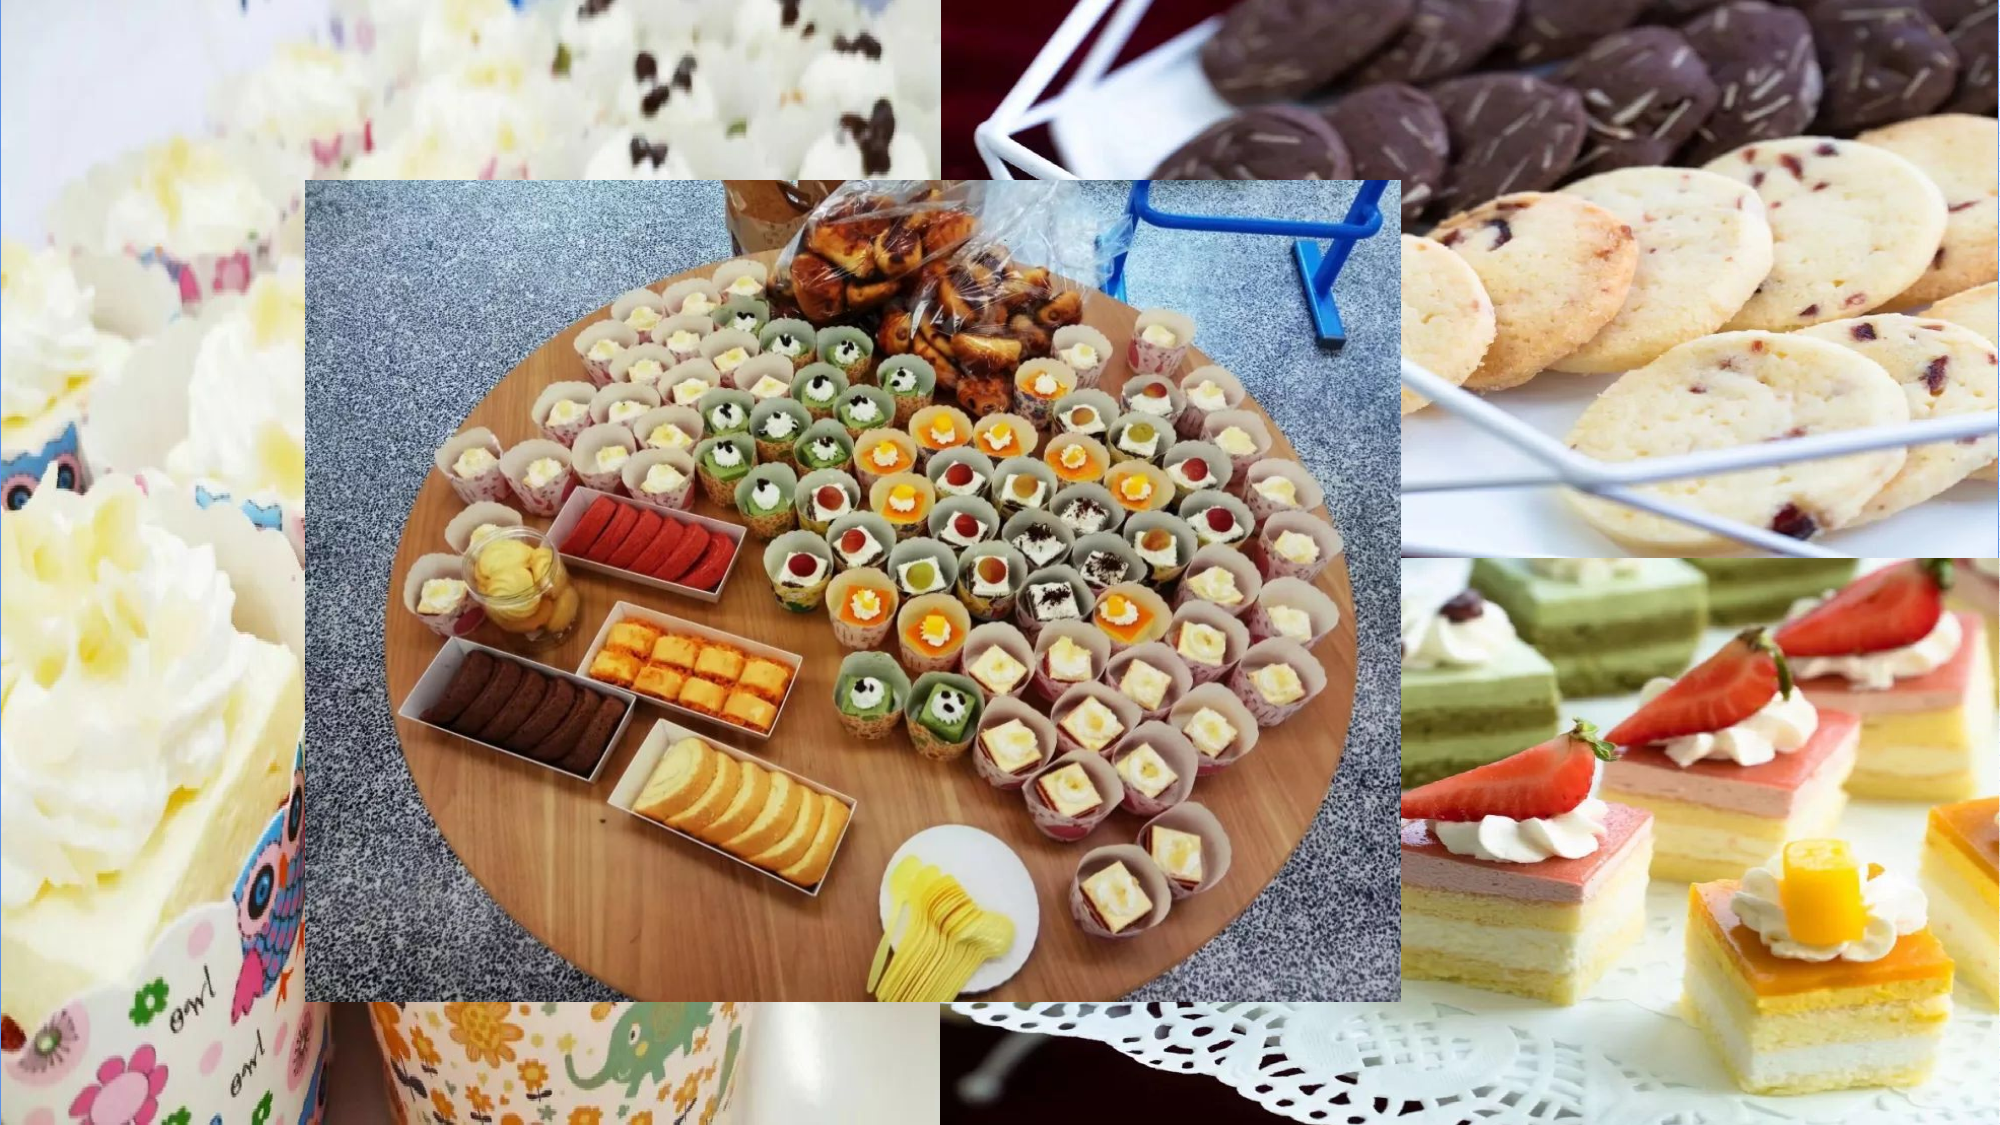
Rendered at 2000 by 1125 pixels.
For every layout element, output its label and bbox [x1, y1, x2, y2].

picture [1, 0, 2000, 1125]
list [304, 180, 1401, 1003]
